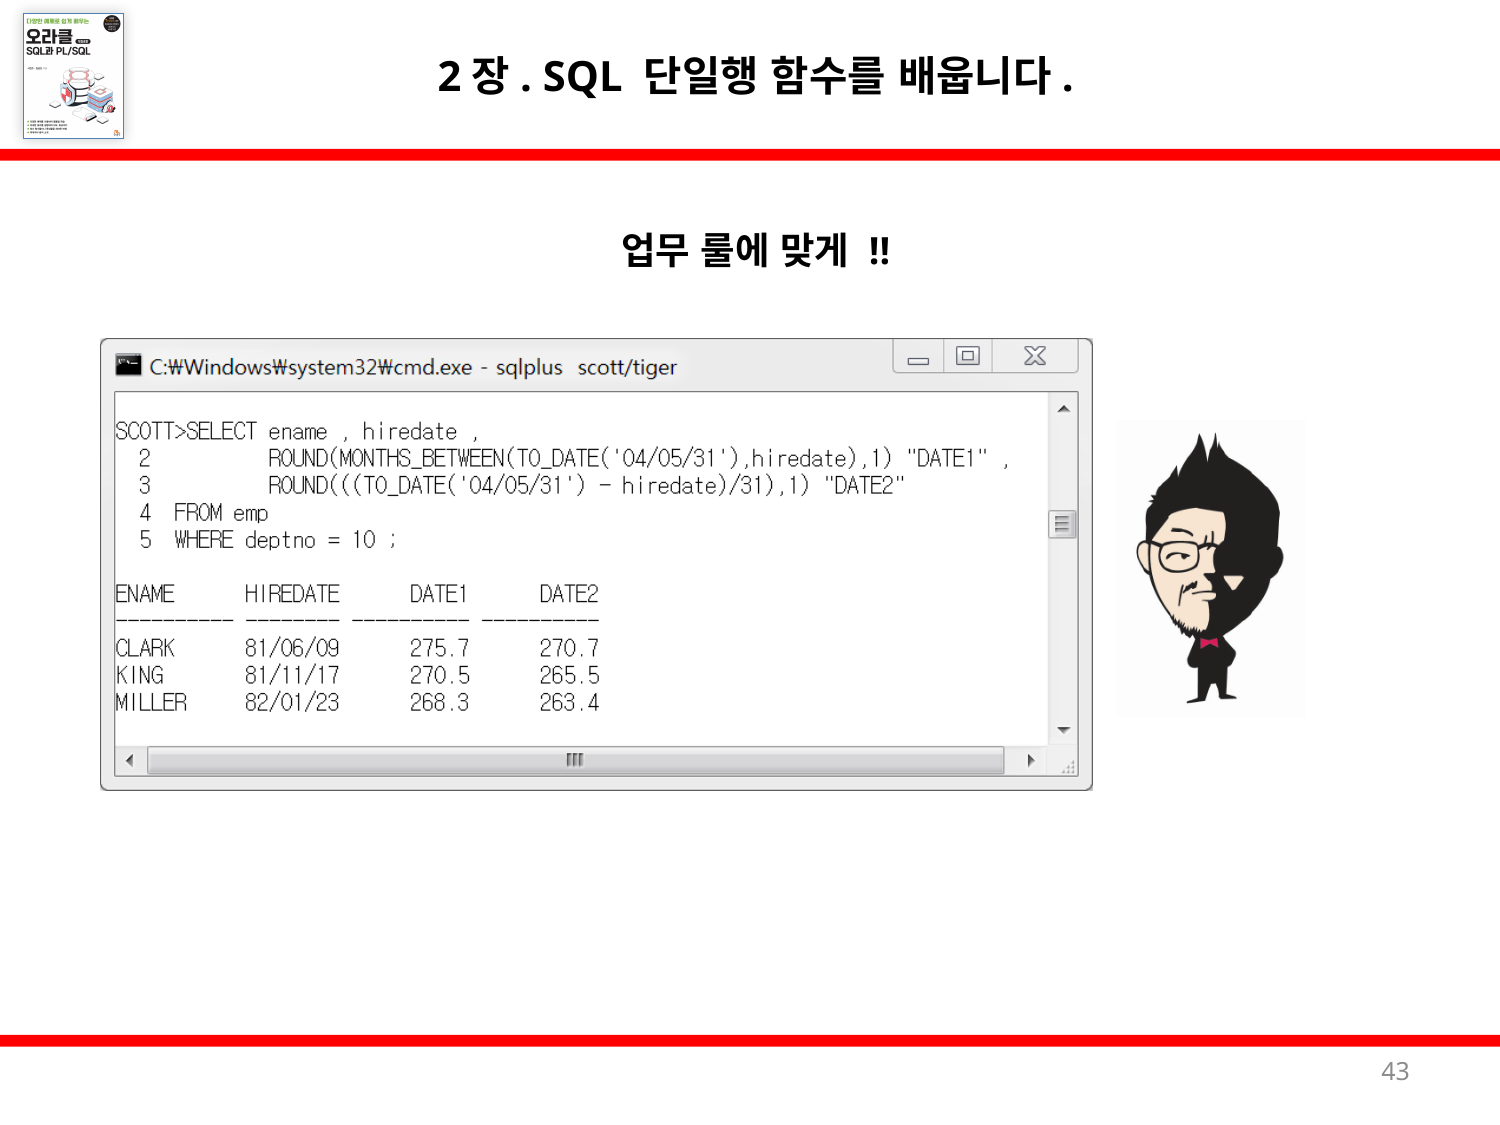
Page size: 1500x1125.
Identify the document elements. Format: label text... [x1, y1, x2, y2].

text_box [0, 147, 1500, 163]
text_box 업무 룰에 맞게 !! [299, 194, 1213, 305]
picture [1115, 420, 1306, 717]
picture [100, 337, 1093, 791]
text_box 2장. SQL 단일행 함수를 배웁니다. [252, 0, 1260, 151]
picture [23, 13, 125, 140]
slide_number 43 [1074, 1042, 1425, 1103]
text_box [0, 1033, 1500, 1049]
